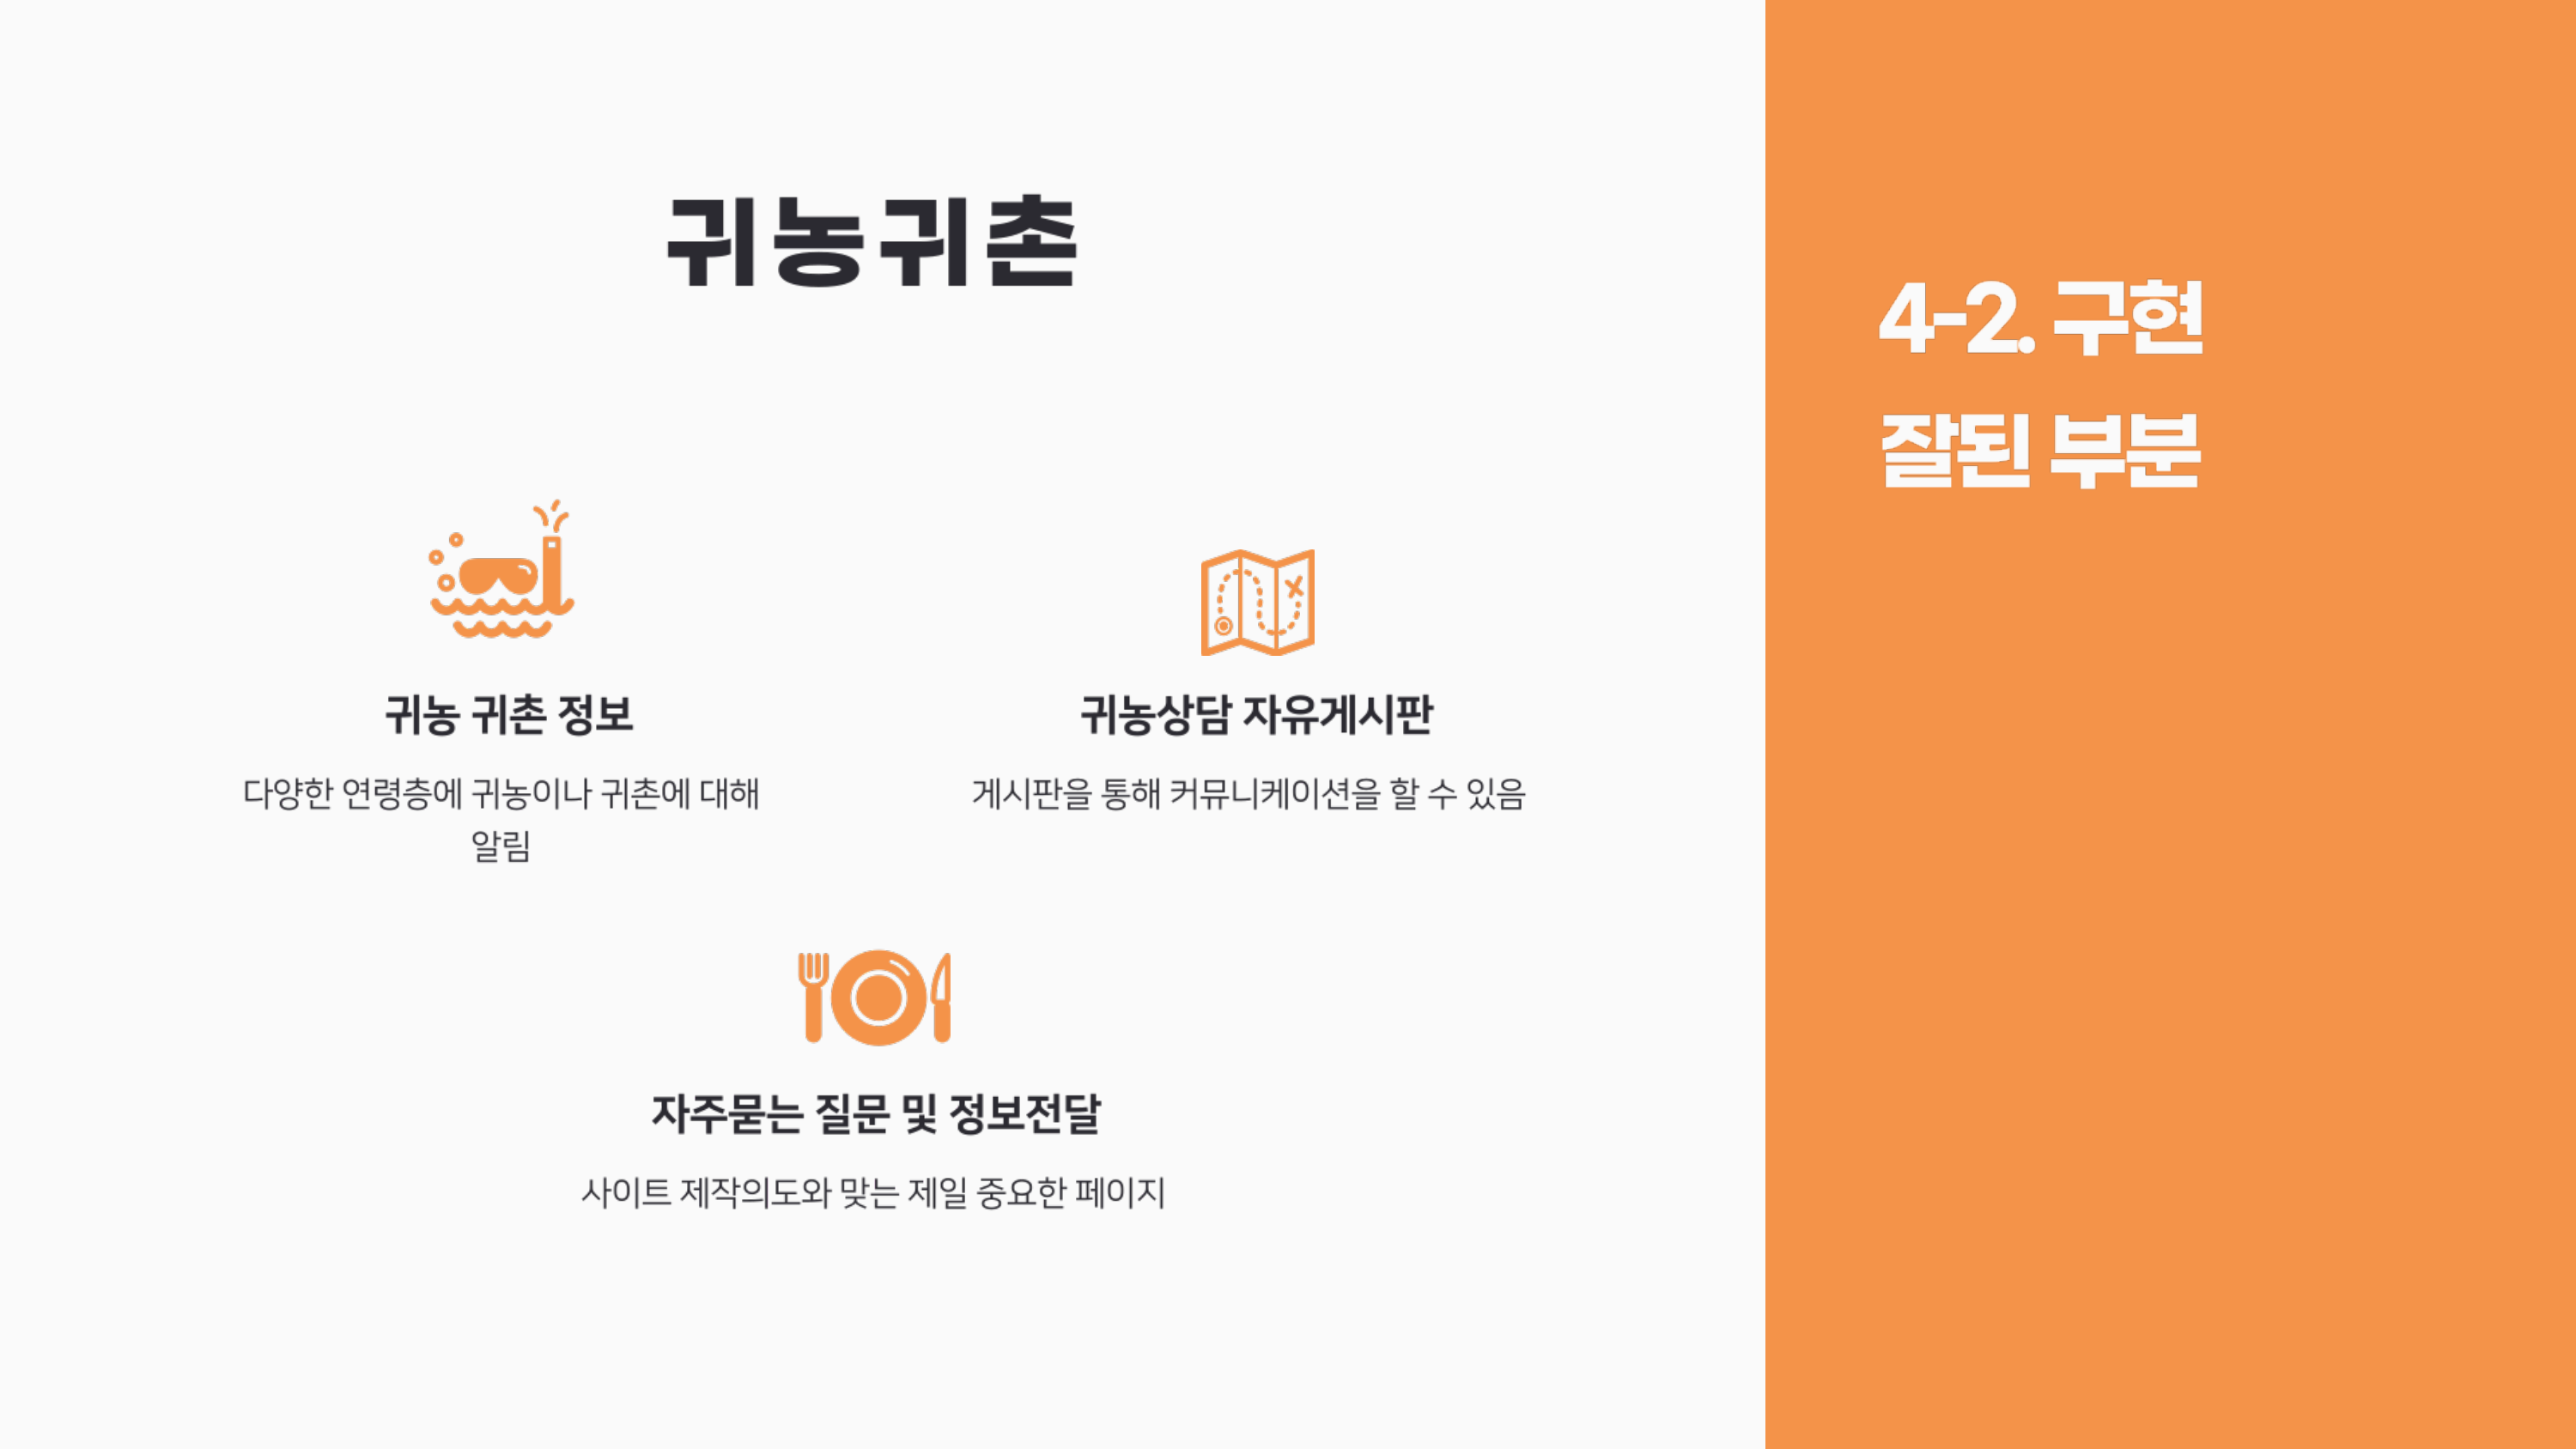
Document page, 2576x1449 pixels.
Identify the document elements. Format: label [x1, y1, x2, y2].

picture [193, 679, 775, 890]
text_box [427, 498, 575, 640]
picture [567, 1078, 1182, 1237]
text_box [1765, 0, 2576, 1449]
picture [1864, 252, 2248, 564]
text_box [1200, 549, 1315, 656]
text_box [797, 947, 951, 1049]
picture [197, 164, 1129, 379]
picture [942, 679, 1543, 838]
